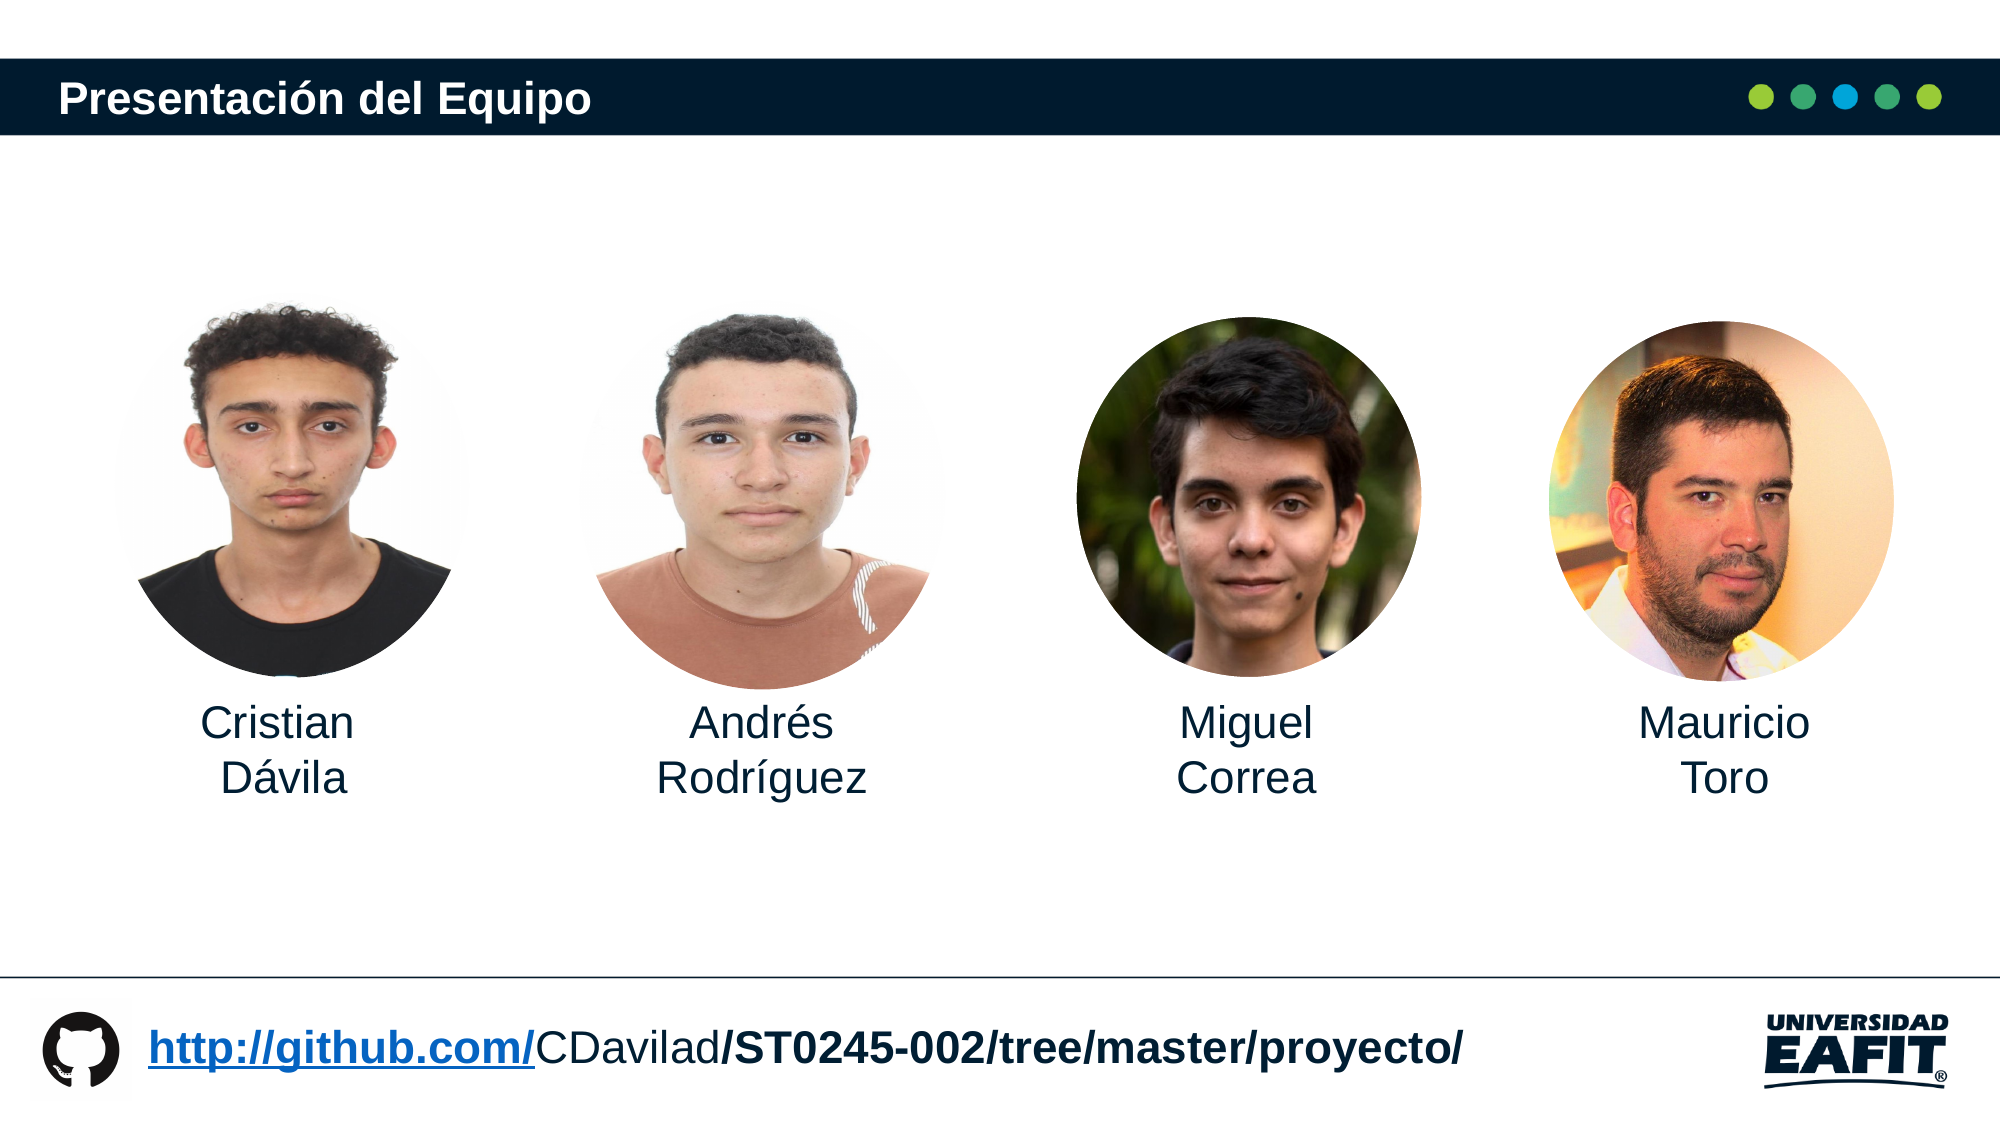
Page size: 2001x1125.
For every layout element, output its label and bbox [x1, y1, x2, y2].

picture [0, 0, 2000, 1125]
text_box [1484, 269, 1951, 721]
